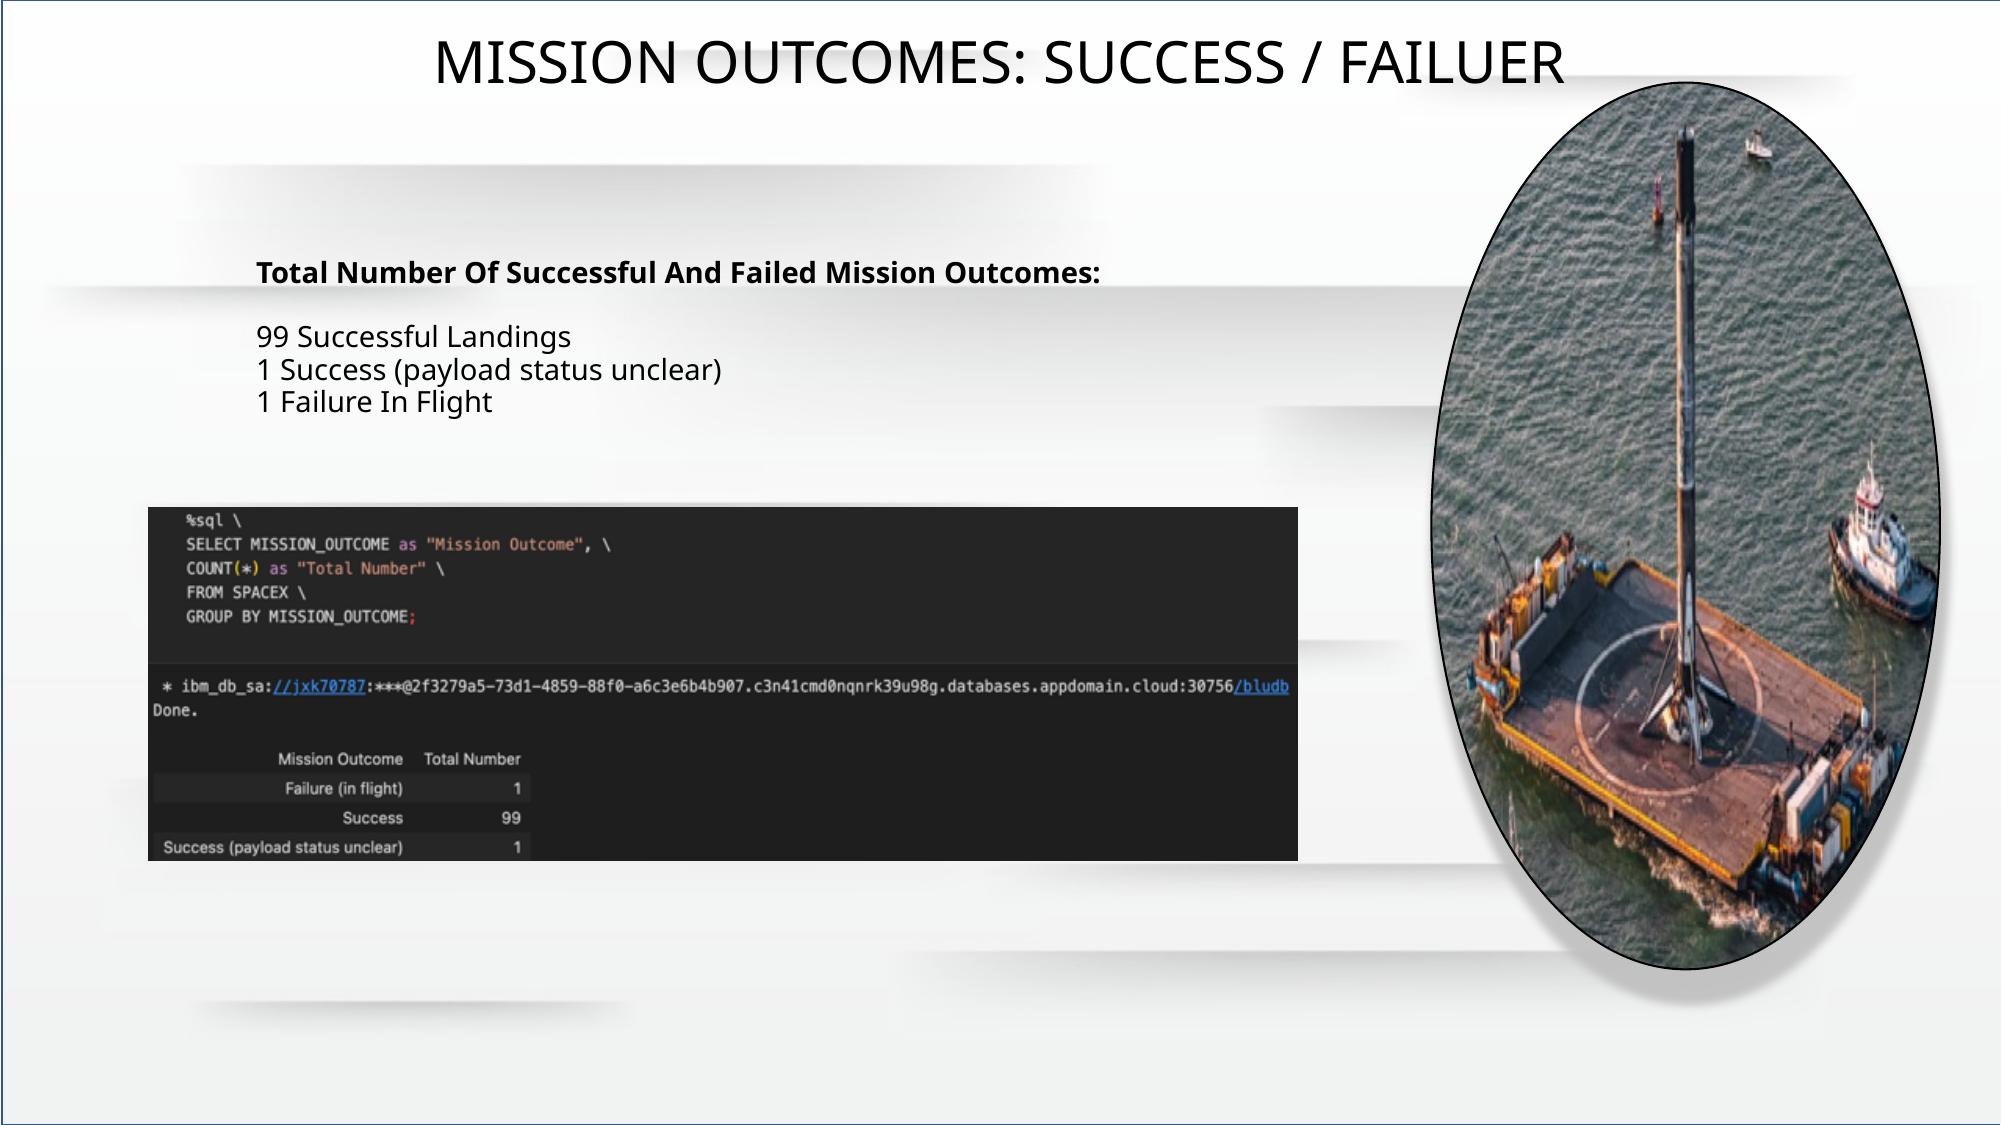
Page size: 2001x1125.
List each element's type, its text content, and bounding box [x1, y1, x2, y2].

picture [148, 507, 1298, 861]
text_box [1430, 81, 1941, 971]
text_box Total Number Of Successful And Failed Mission Outcomes: 99 Successful Landings 1 Success (payload status unclear) 1 Failure In Flight [241, 250, 1313, 458]
text_box MISSION OUTCOMES: SUCCESS / FAILUER [0, 0, 2000, 103]
text_box [1, 103, 2000, 1125]
